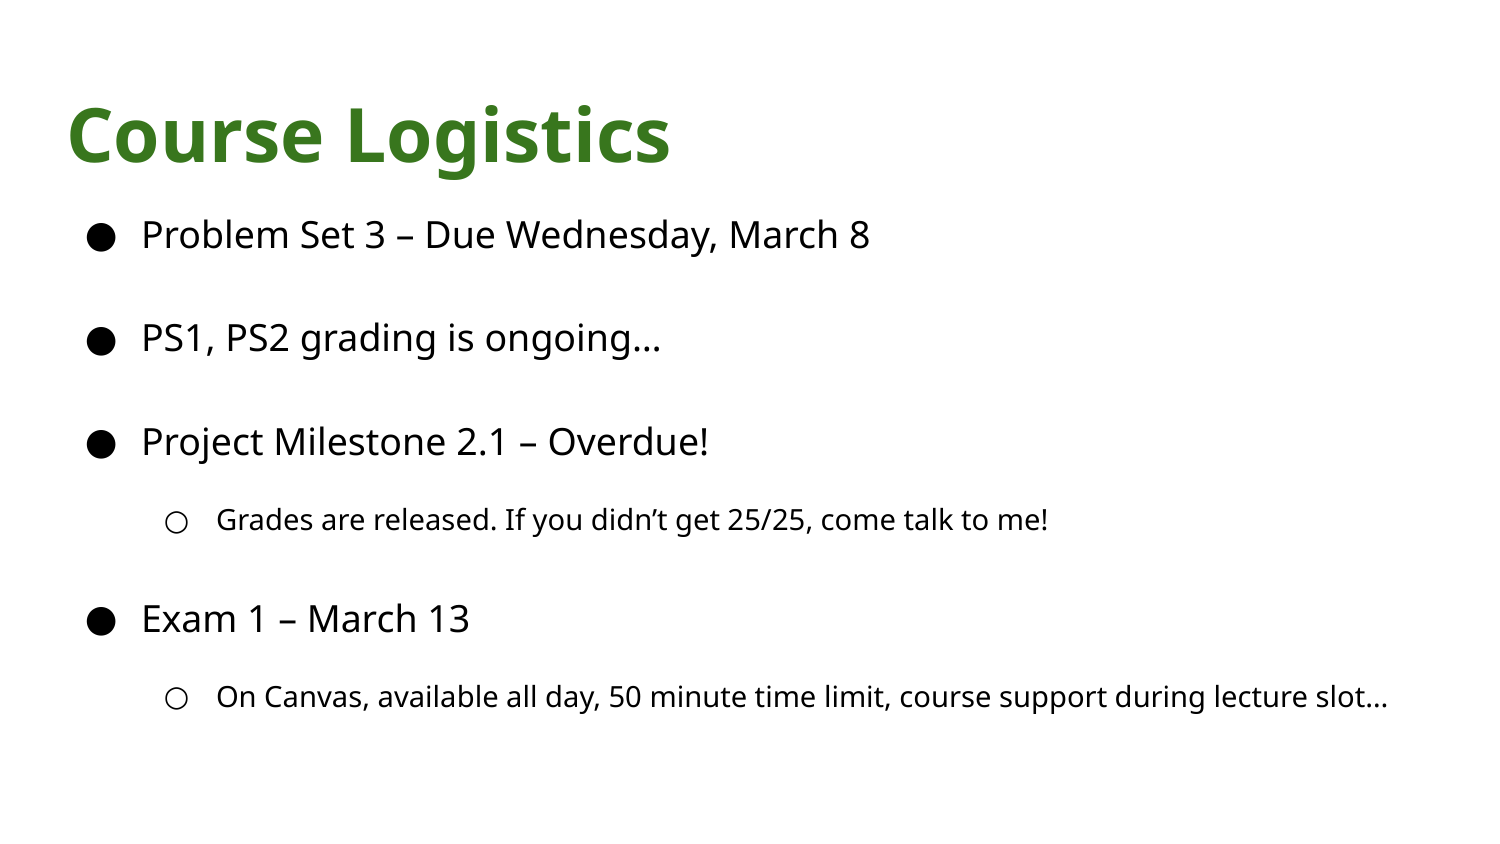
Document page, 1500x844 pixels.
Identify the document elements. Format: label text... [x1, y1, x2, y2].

list Problem Set 3 – Due Wednesday, March 8 PS1, PS2 grading is ongoing… Project Milestone 2.1 – Overdue! Grades are released. If you didn’t get 25/25, come talk to me! Exam 1 – March 13 On Canvas, available all day, 50 minute time limit, course support during lecture slot… [51, 189, 1449, 750]
title Course Logistics [51, 72, 1449, 167]
